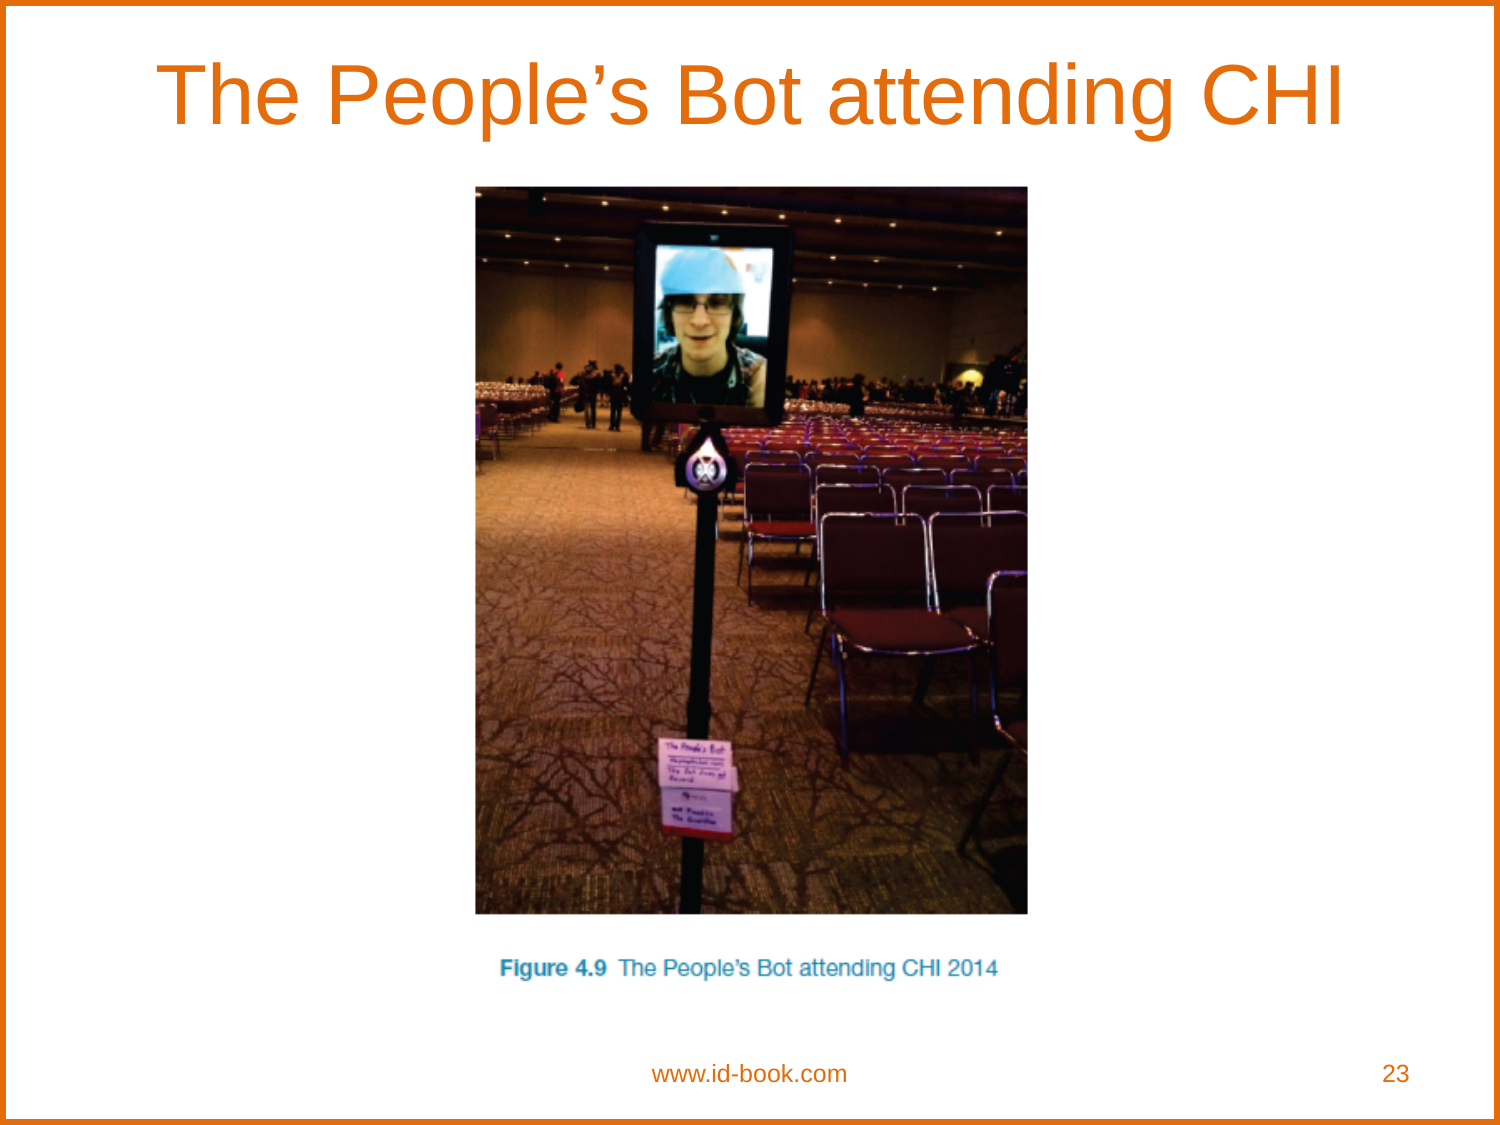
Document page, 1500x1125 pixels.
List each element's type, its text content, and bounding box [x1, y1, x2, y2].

picture [418, 172, 1053, 1003]
footer www.id-book.com [512, 1042, 988, 1103]
title The People’s Bot attending CHI [89, 30, 1440, 149]
slide_number 23 [1074, 1042, 1425, 1103]
